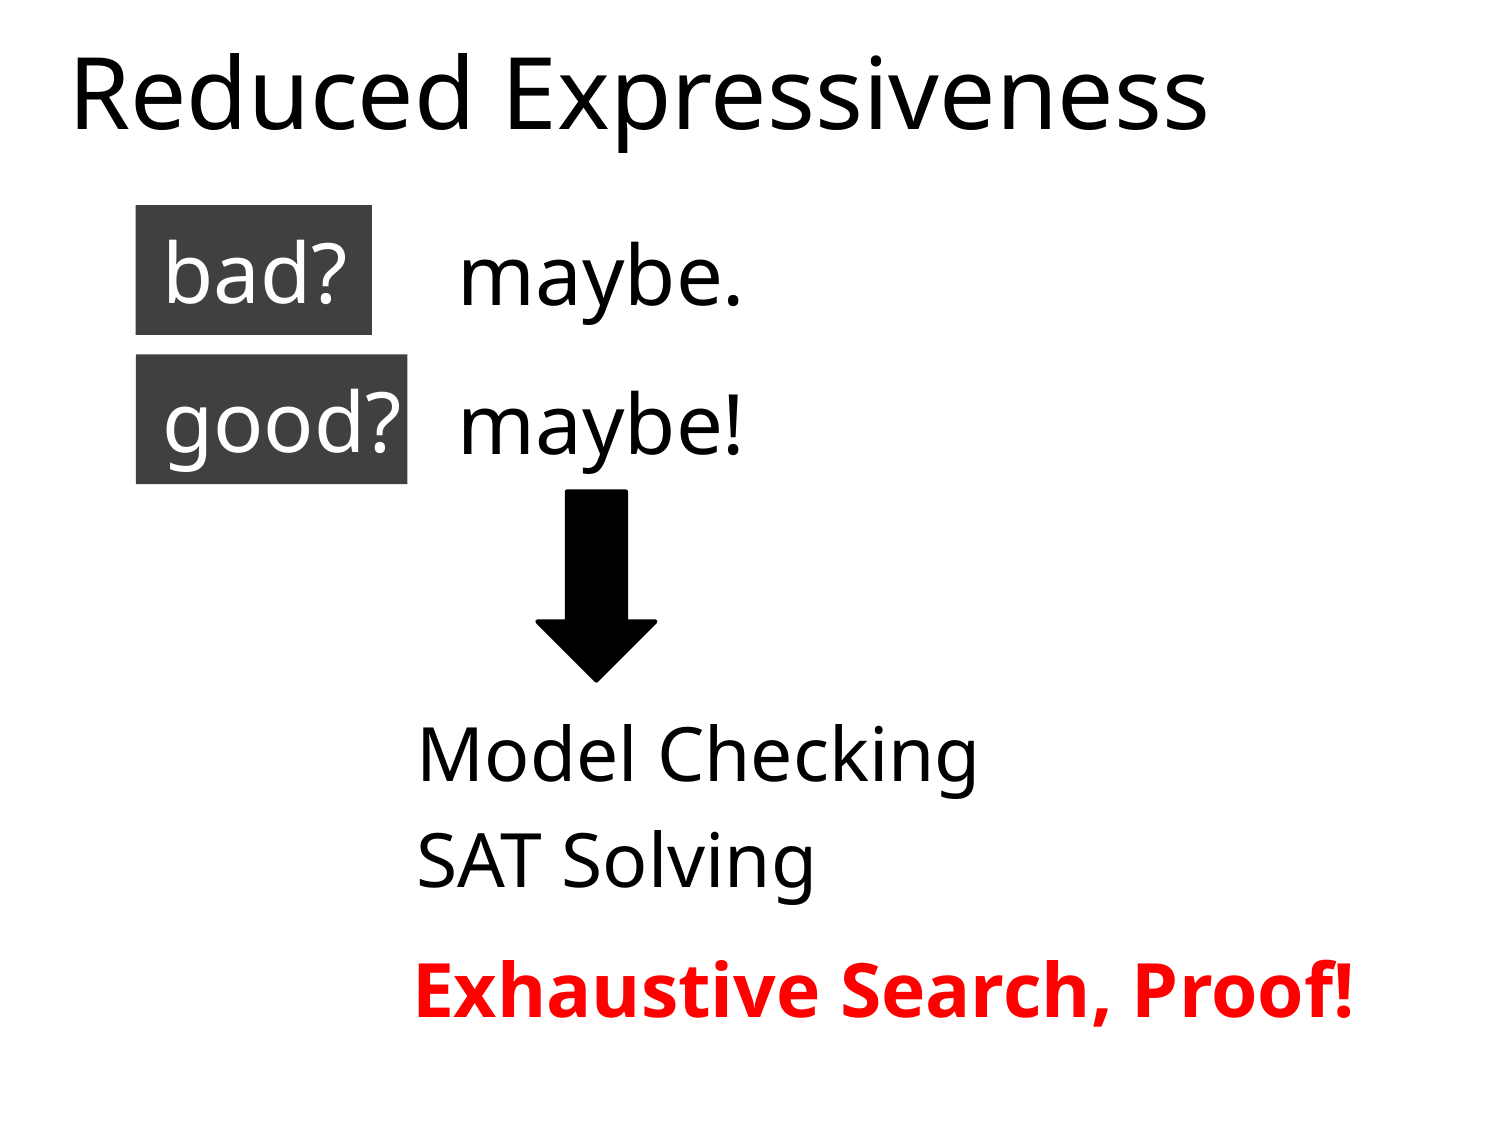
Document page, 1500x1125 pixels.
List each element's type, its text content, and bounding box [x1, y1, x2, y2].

text_box SAT Solving [401, 798, 1500, 917]
text_box Exhaustive Search, Proof! [397, 928, 1500, 1047]
text_box Model Checking [401, 692, 1500, 798]
text_box good? [147, 360, 443, 479]
text_box [535, 489, 658, 683]
text_box bad? [147, 211, 443, 330]
text_box [134, 352, 410, 486]
text_box maybe! [442, 361, 963, 480]
text_box Reduced Expressiveness [53, 30, 1400, 149]
text_box [134, 203, 374, 337]
text_box maybe. [442, 212, 963, 331]
